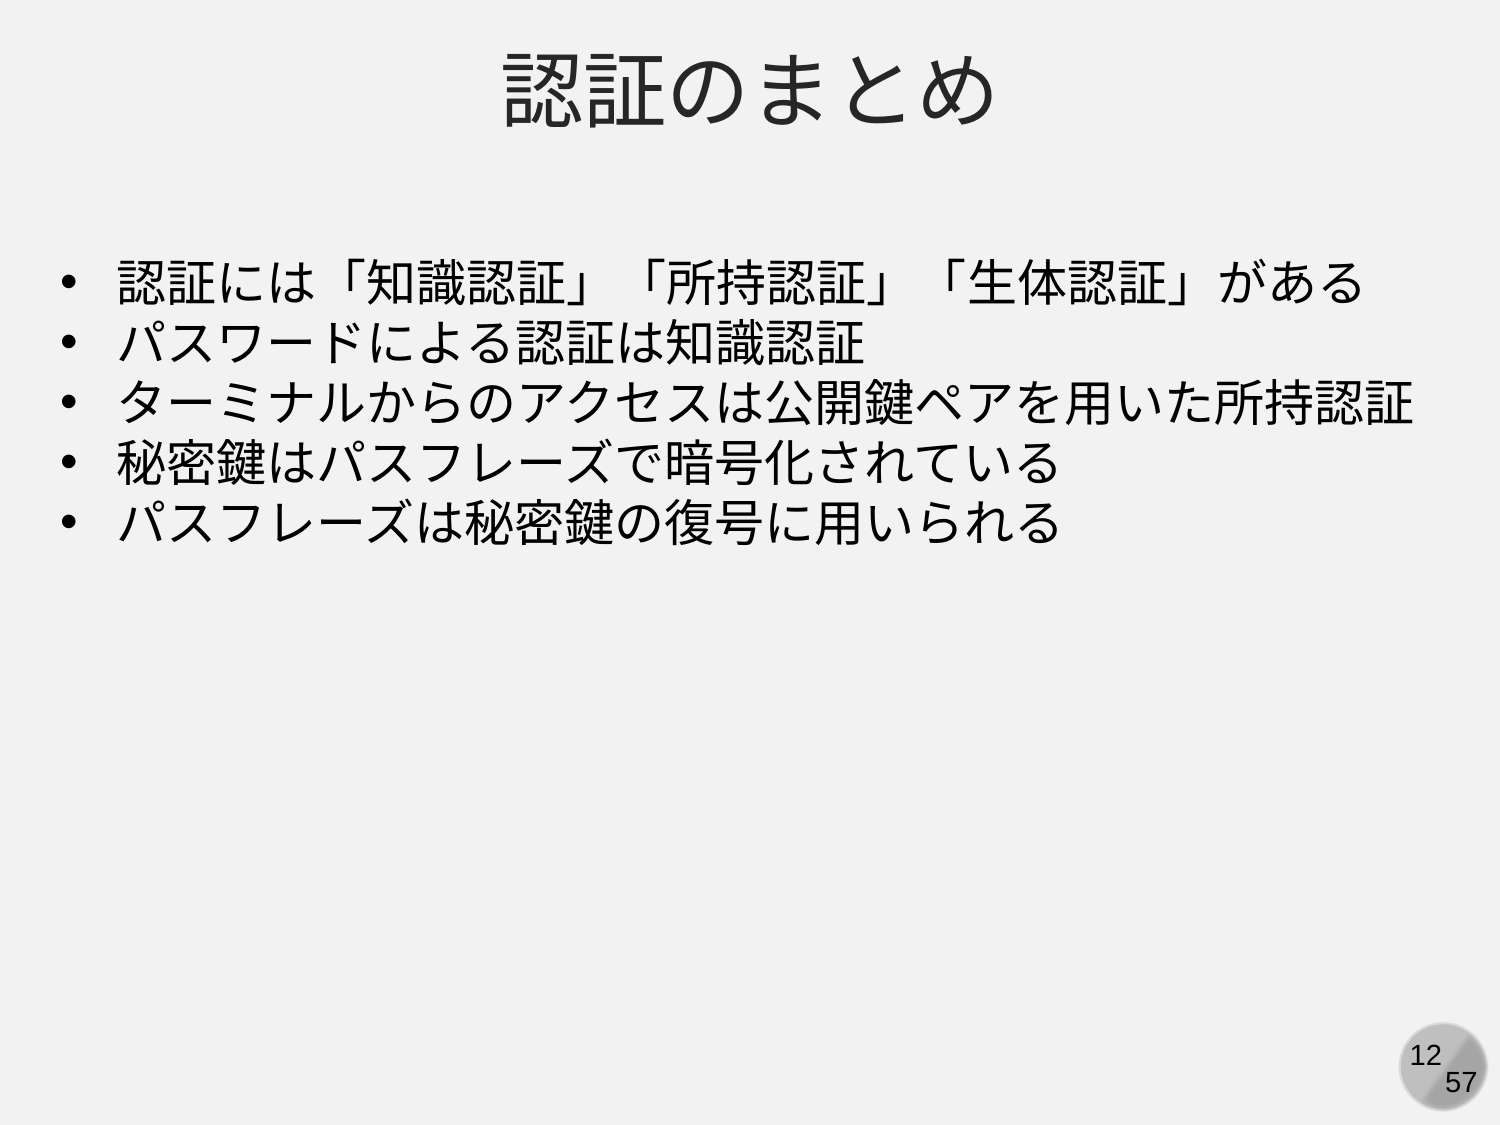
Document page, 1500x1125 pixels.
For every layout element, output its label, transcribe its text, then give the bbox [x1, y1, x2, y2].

list 認証のまとめ [0, 31, 1500, 155]
text_box 認証には「知識認証」「所持認証」「生体認証」がある パスワードによる認証は知識認証 ターミナルからのアクセスは公開鍵ペアを用いた所持認証 秘密鍵はパスフレーズで暗号化されている パスフレーズは秘密鍵の復号に用いられる [45, 244, 1430, 560]
